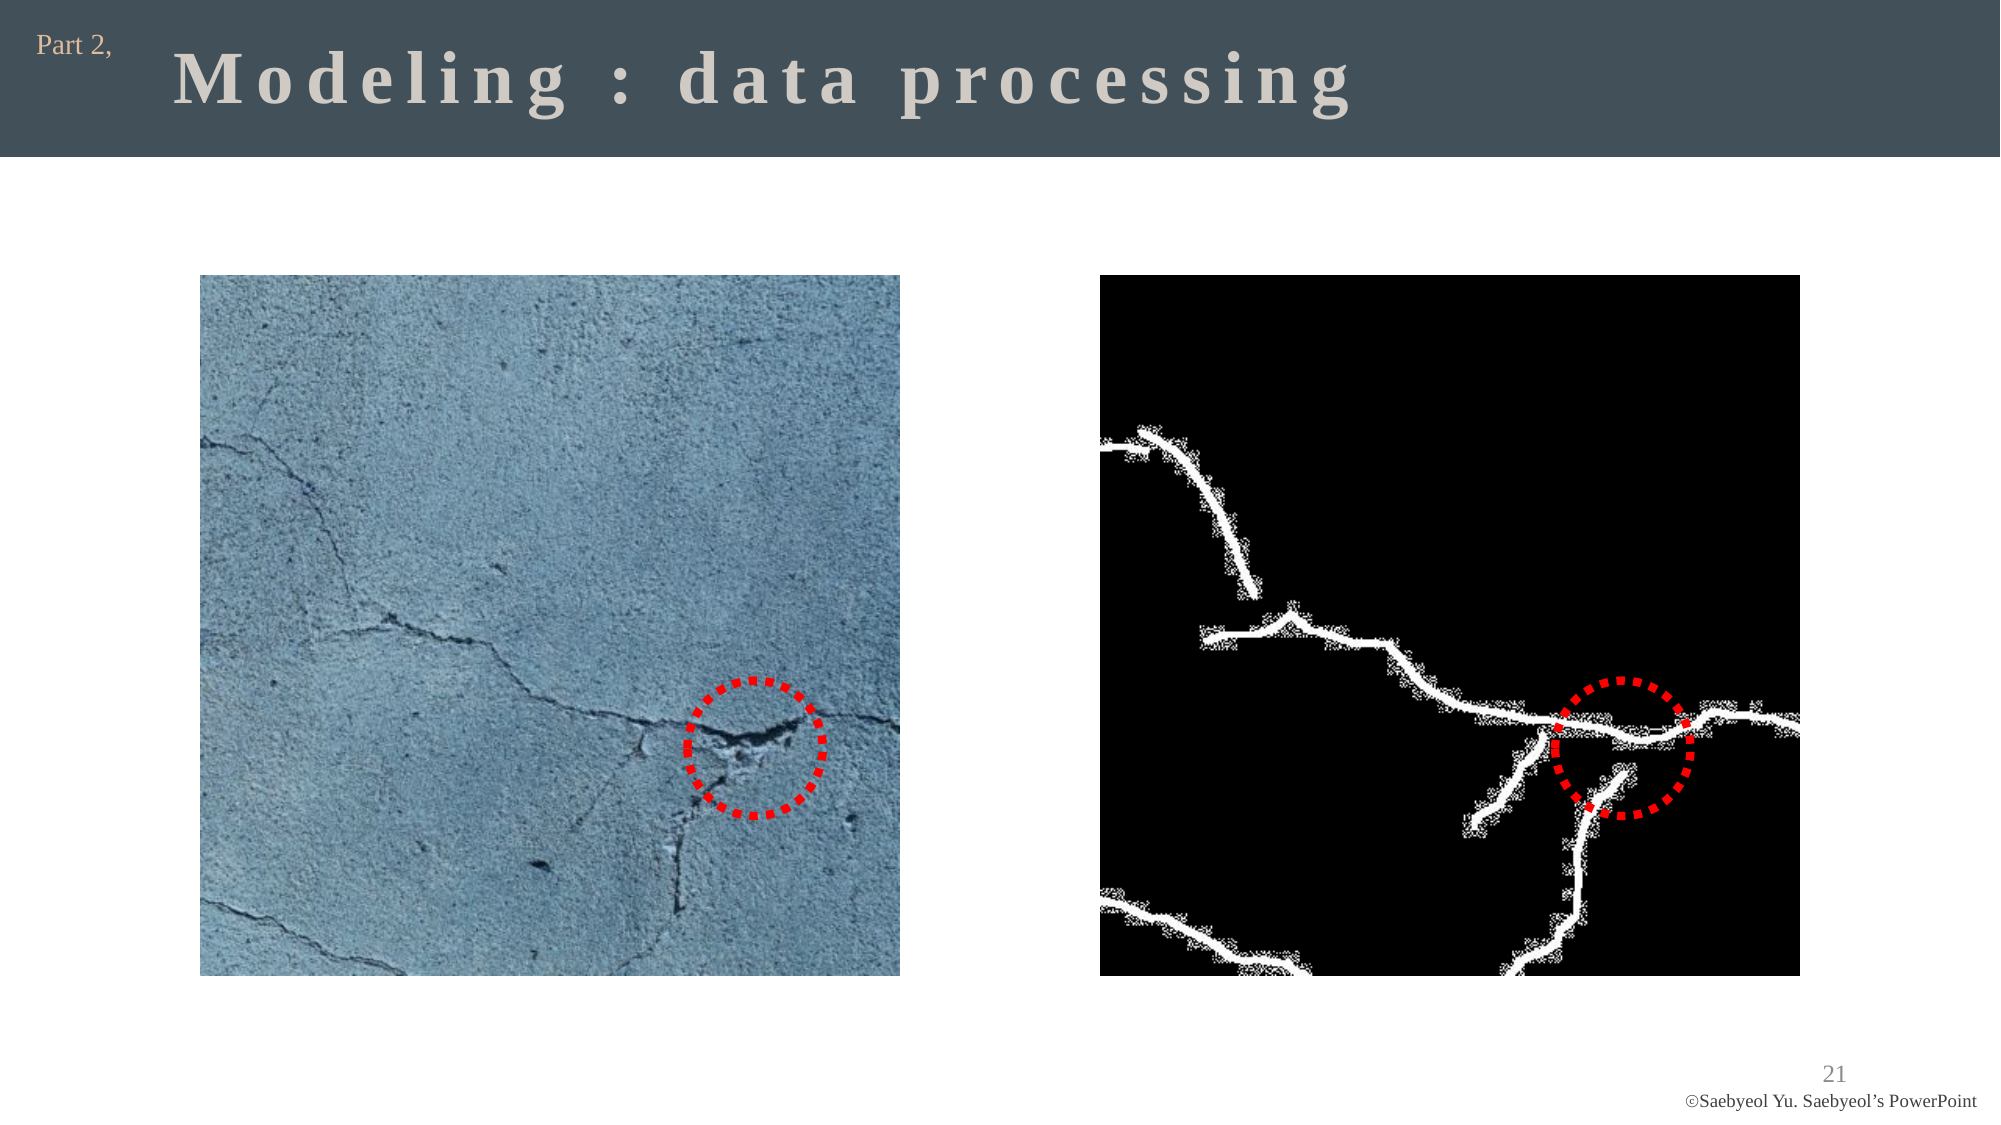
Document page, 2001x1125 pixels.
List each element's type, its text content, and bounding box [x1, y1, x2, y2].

text_box Part 2, [21, 18, 128, 68]
text_box [0, 0, 2000, 158]
slide_number 21 [1412, 1042, 1863, 1103]
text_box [199, 275, 1800, 976]
text_box Modeling : data processing [158, 20, 1402, 126]
